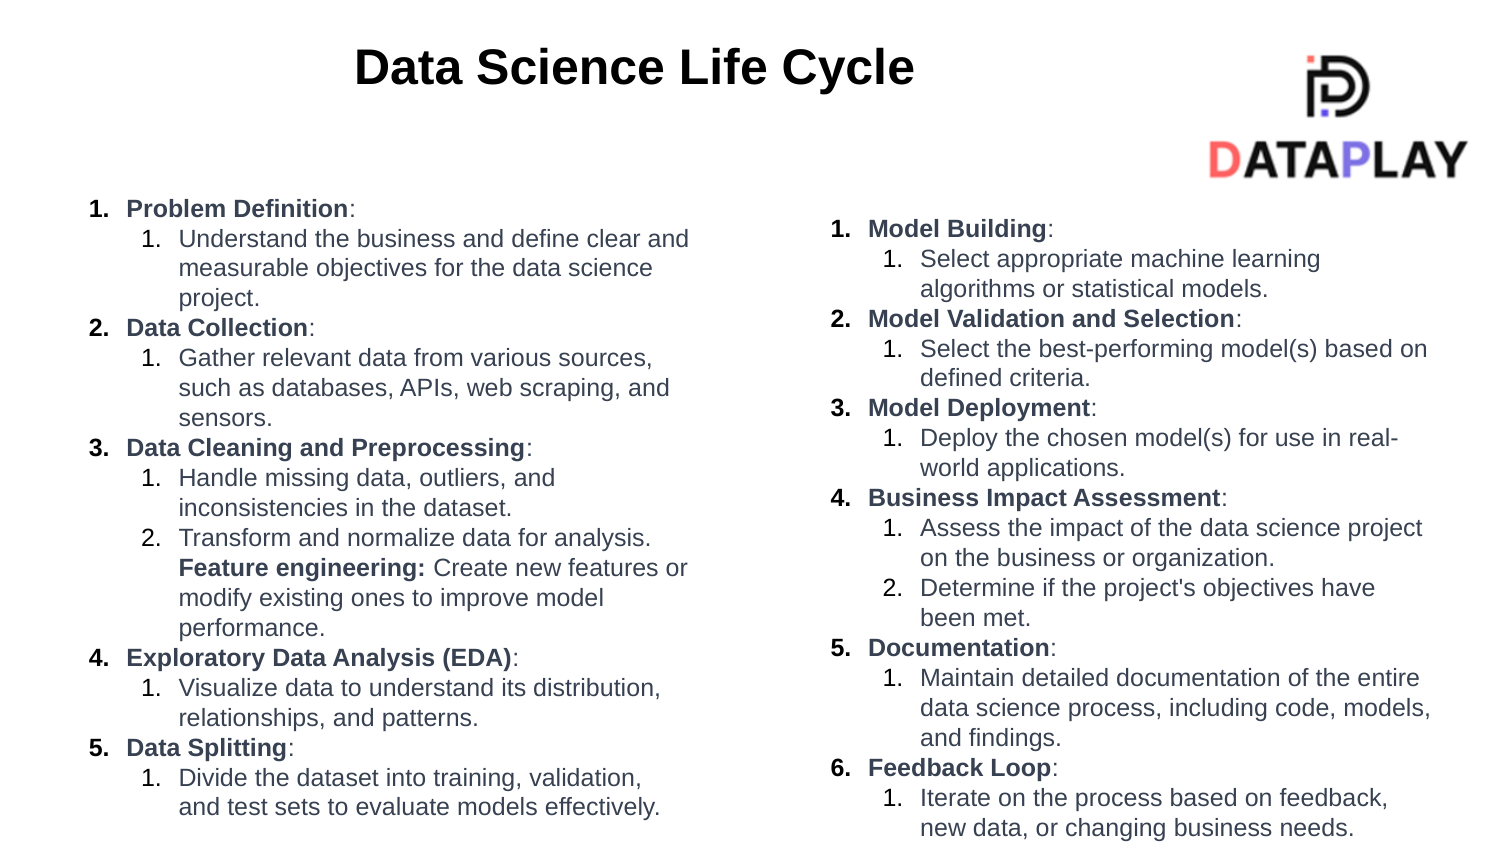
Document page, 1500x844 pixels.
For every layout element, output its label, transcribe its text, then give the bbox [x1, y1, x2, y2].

list Model Building: Select appropriate machine learning algorithms or statistical models. Model Validation and Selection: Select the best-performing model(s) based on defined criteria. Model Deployment: Deploy the chosen model(s) for use in real-world applications. Business Impact Assessment: Assess the impact of the data science project on the business or organization. Determine if the project's objectives have been met. Documentation: Maintain detailed documentation of the entire data science process, including code, models, and findings. Feedback Loop: Iterate on the process based on feedback, new data, or changing business needs. [792, 167, 1449, 824]
picture [1182, 0, 1500, 194]
title Data Science Life Cycle [339, 19, 996, 114]
list Problem Definition: Understand the business and define clear and measurable objectives for the data science project. Data Collection: Gather relevant data from various sources, such as databases, APIs, web scraping, and sensors. Data Cleaning and Preprocessing: Handle missing data, outliers, and inconsistencies in the dataset. Transform and normalize data for analysis. Feature engineering: Create new features or modify existing ones to improve model performance. Exploratory Data Analysis (EDA): Visualize data to understand its distribution, relationships, and patterns. Data Splitting: Divide the dataset into training, validation, and test sets to evaluate models effectively. [51, 177, 708, 833]
